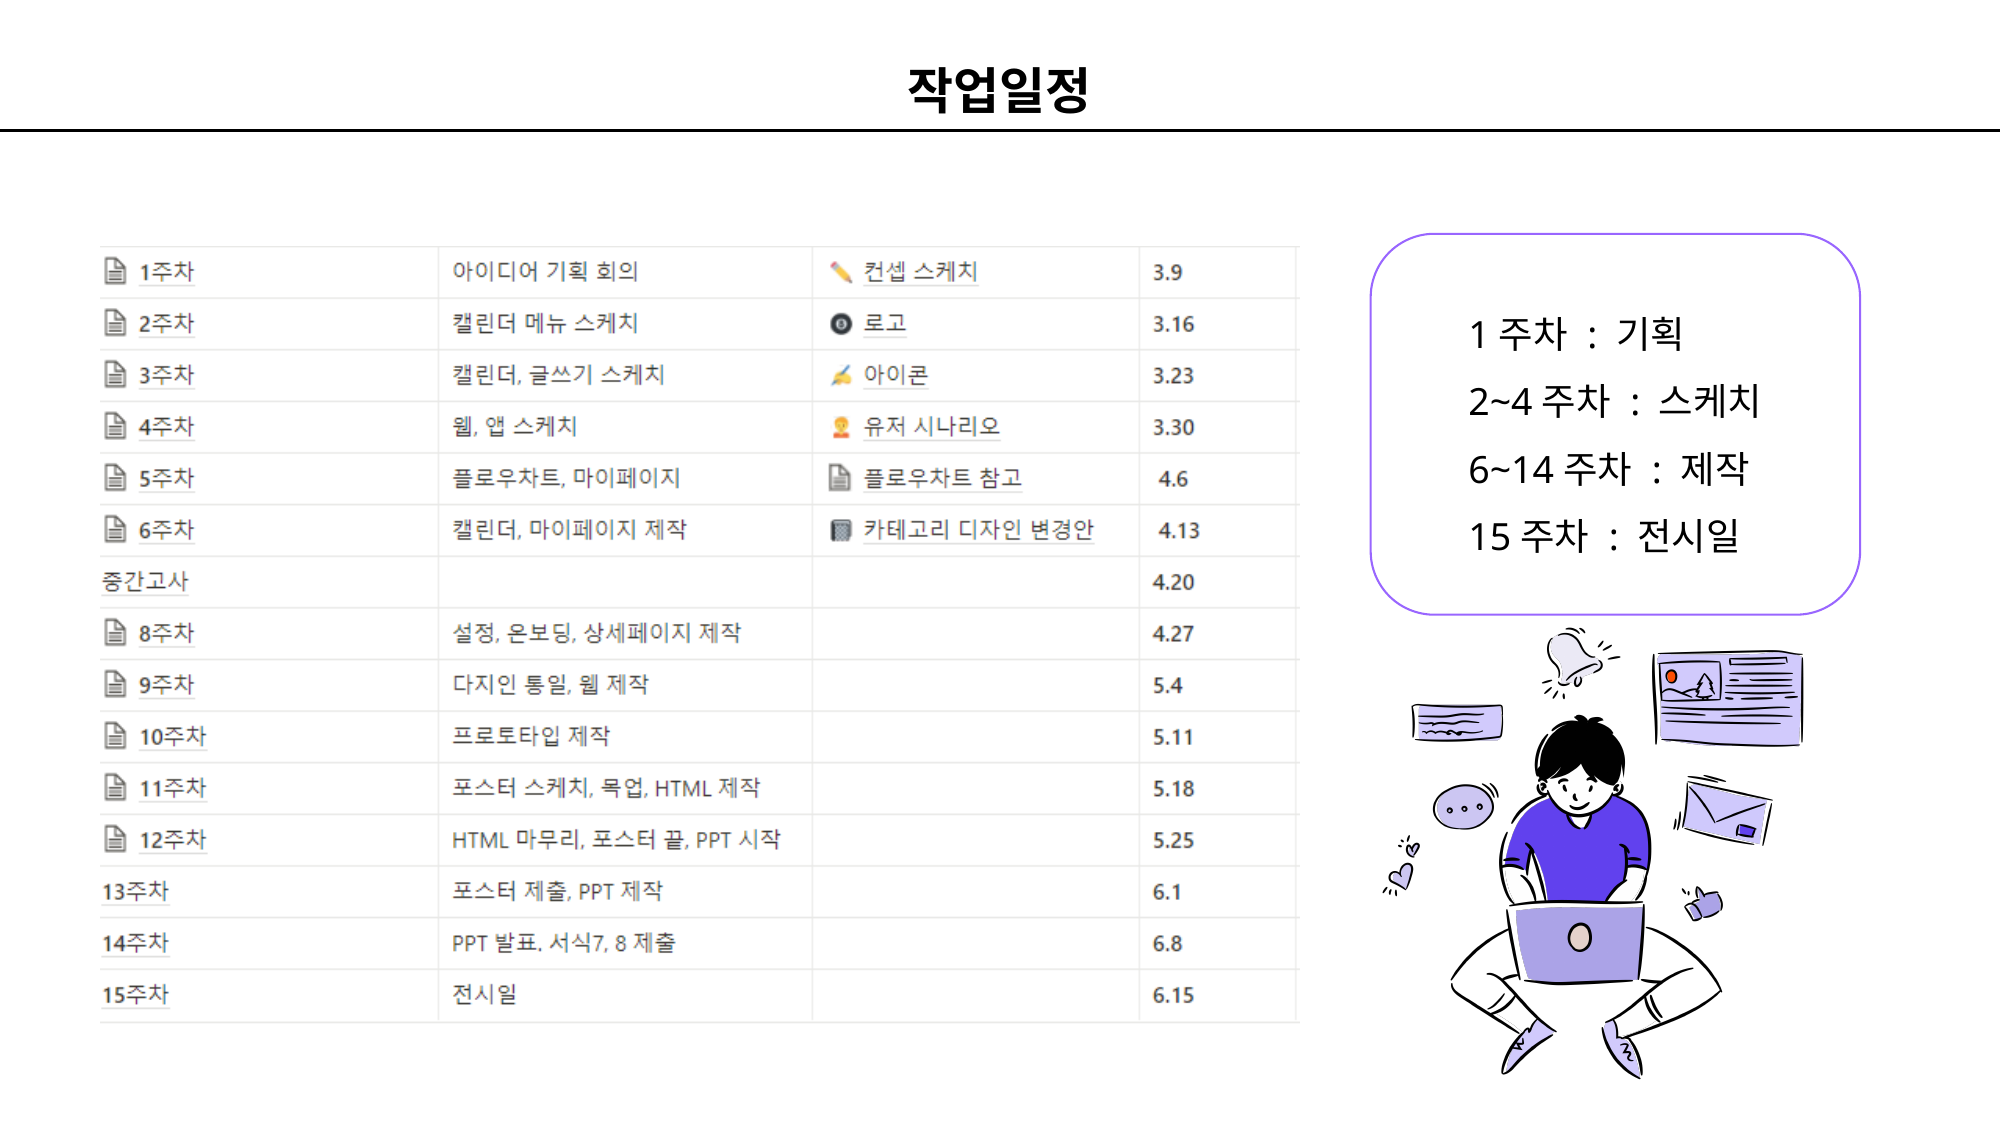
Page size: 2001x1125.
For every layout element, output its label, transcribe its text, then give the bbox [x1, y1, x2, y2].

text_box 작업일정 [893, 52, 1107, 127]
picture [100, 246, 1910, 1100]
text_box [1369, 232, 1862, 614]
text_box 1주차 : 기획 2~4주차 : 스케치 6~14주차 : 제작 15주차 : 전시일 [1453, 280, 1778, 614]
